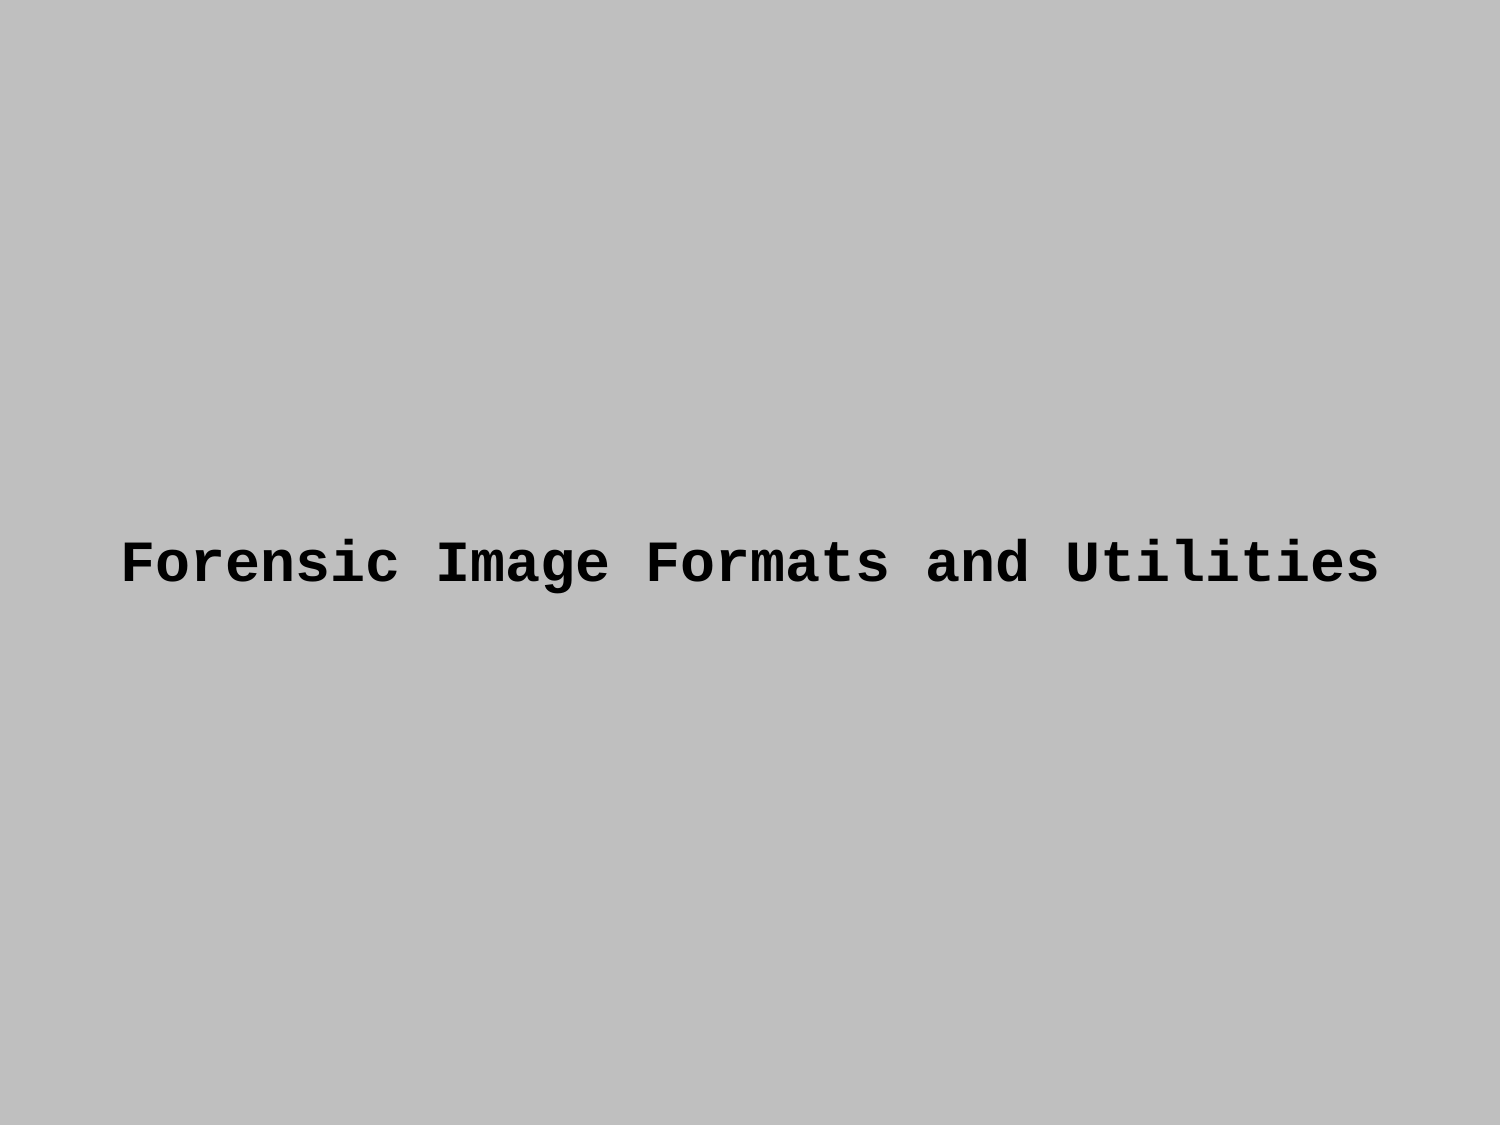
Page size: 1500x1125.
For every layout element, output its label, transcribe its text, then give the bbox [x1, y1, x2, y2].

title Forensic Image Formats and Utilities [18, 452, 1482, 673]
